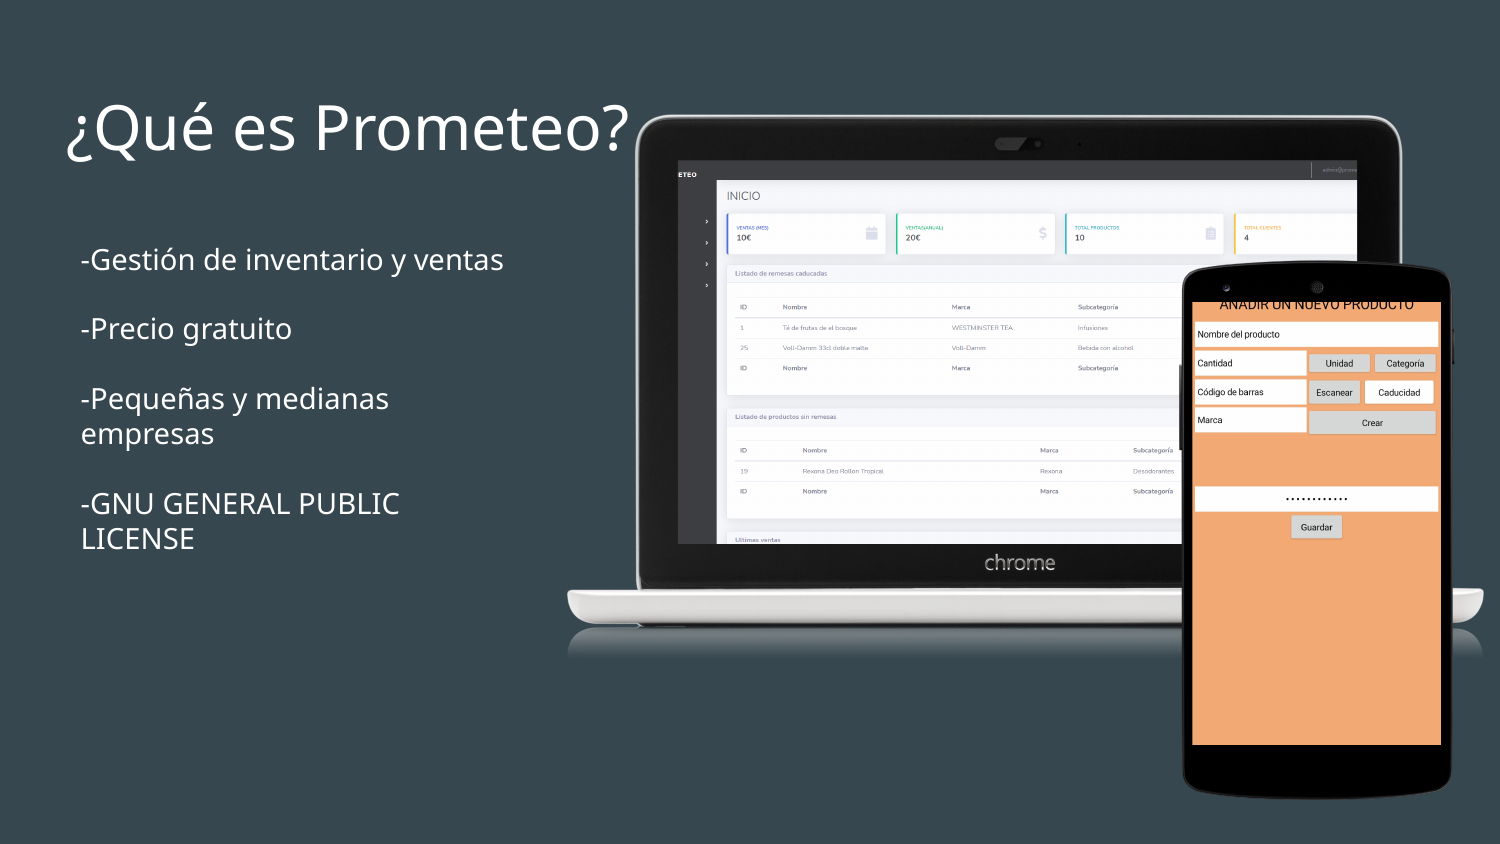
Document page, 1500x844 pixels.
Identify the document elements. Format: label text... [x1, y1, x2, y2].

picture [566, 114, 1484, 801]
title ¿Qué es Prometeo? [51, 72, 1449, 167]
text_box -Gestión de inventario y ventas -Precio gratuito -Pequeñas y medianas empresas -GNU GENERAL PUBLIC LICENSE [65, 225, 533, 571]
